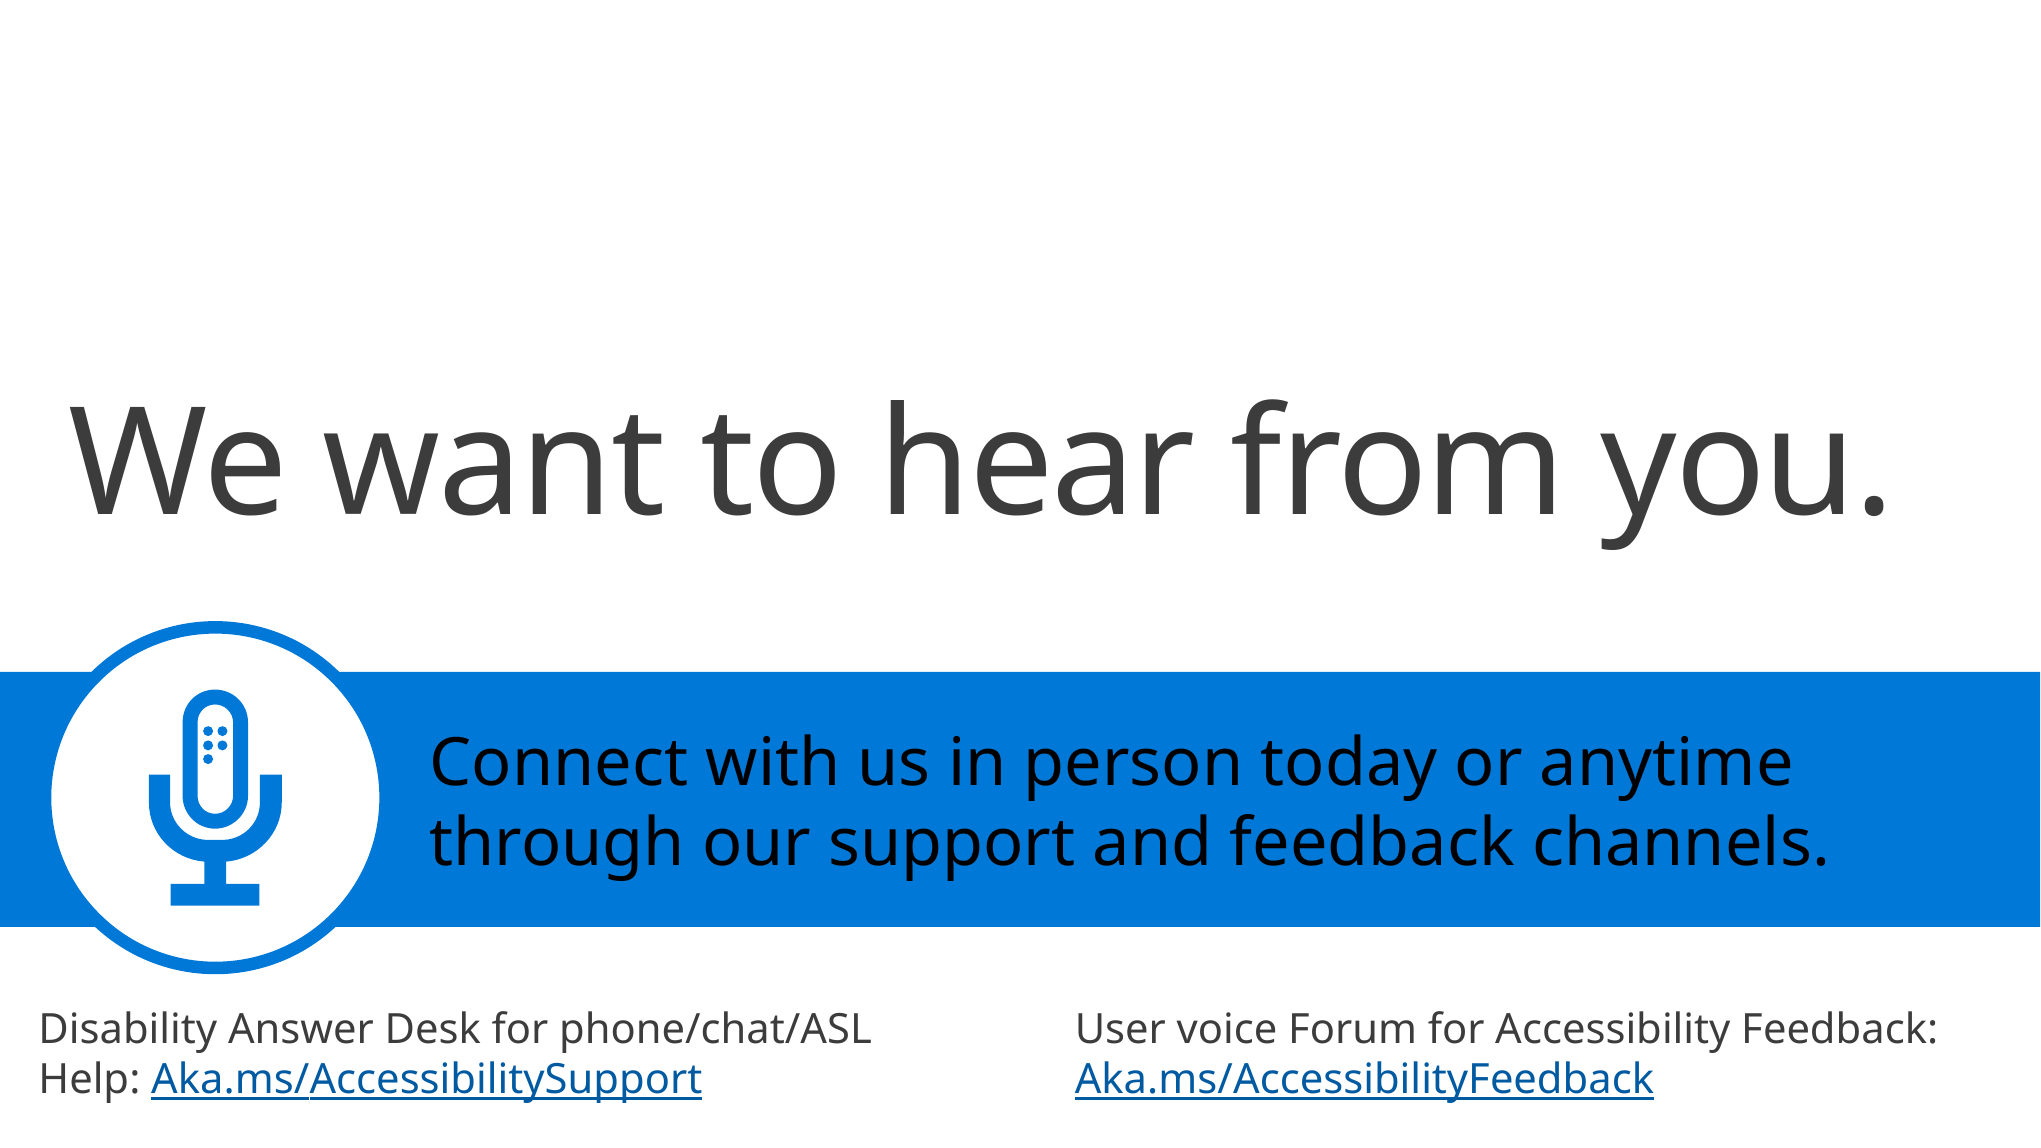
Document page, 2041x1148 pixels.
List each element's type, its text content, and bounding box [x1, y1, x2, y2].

list Disability Answer Desk for phone/chat/ASL Help: Aka.ms/AccessibilitySupport [14, 987, 990, 1119]
title We want to hear from you. [45, 369, 1996, 520]
list User voice Forum for Accessibility Feedback: Aka.ms/AccessibilityFeedback [1050, 987, 2026, 1148]
list Connect with us in person today or anytime through our support and feedback channels. [405, 703, 2025, 896]
